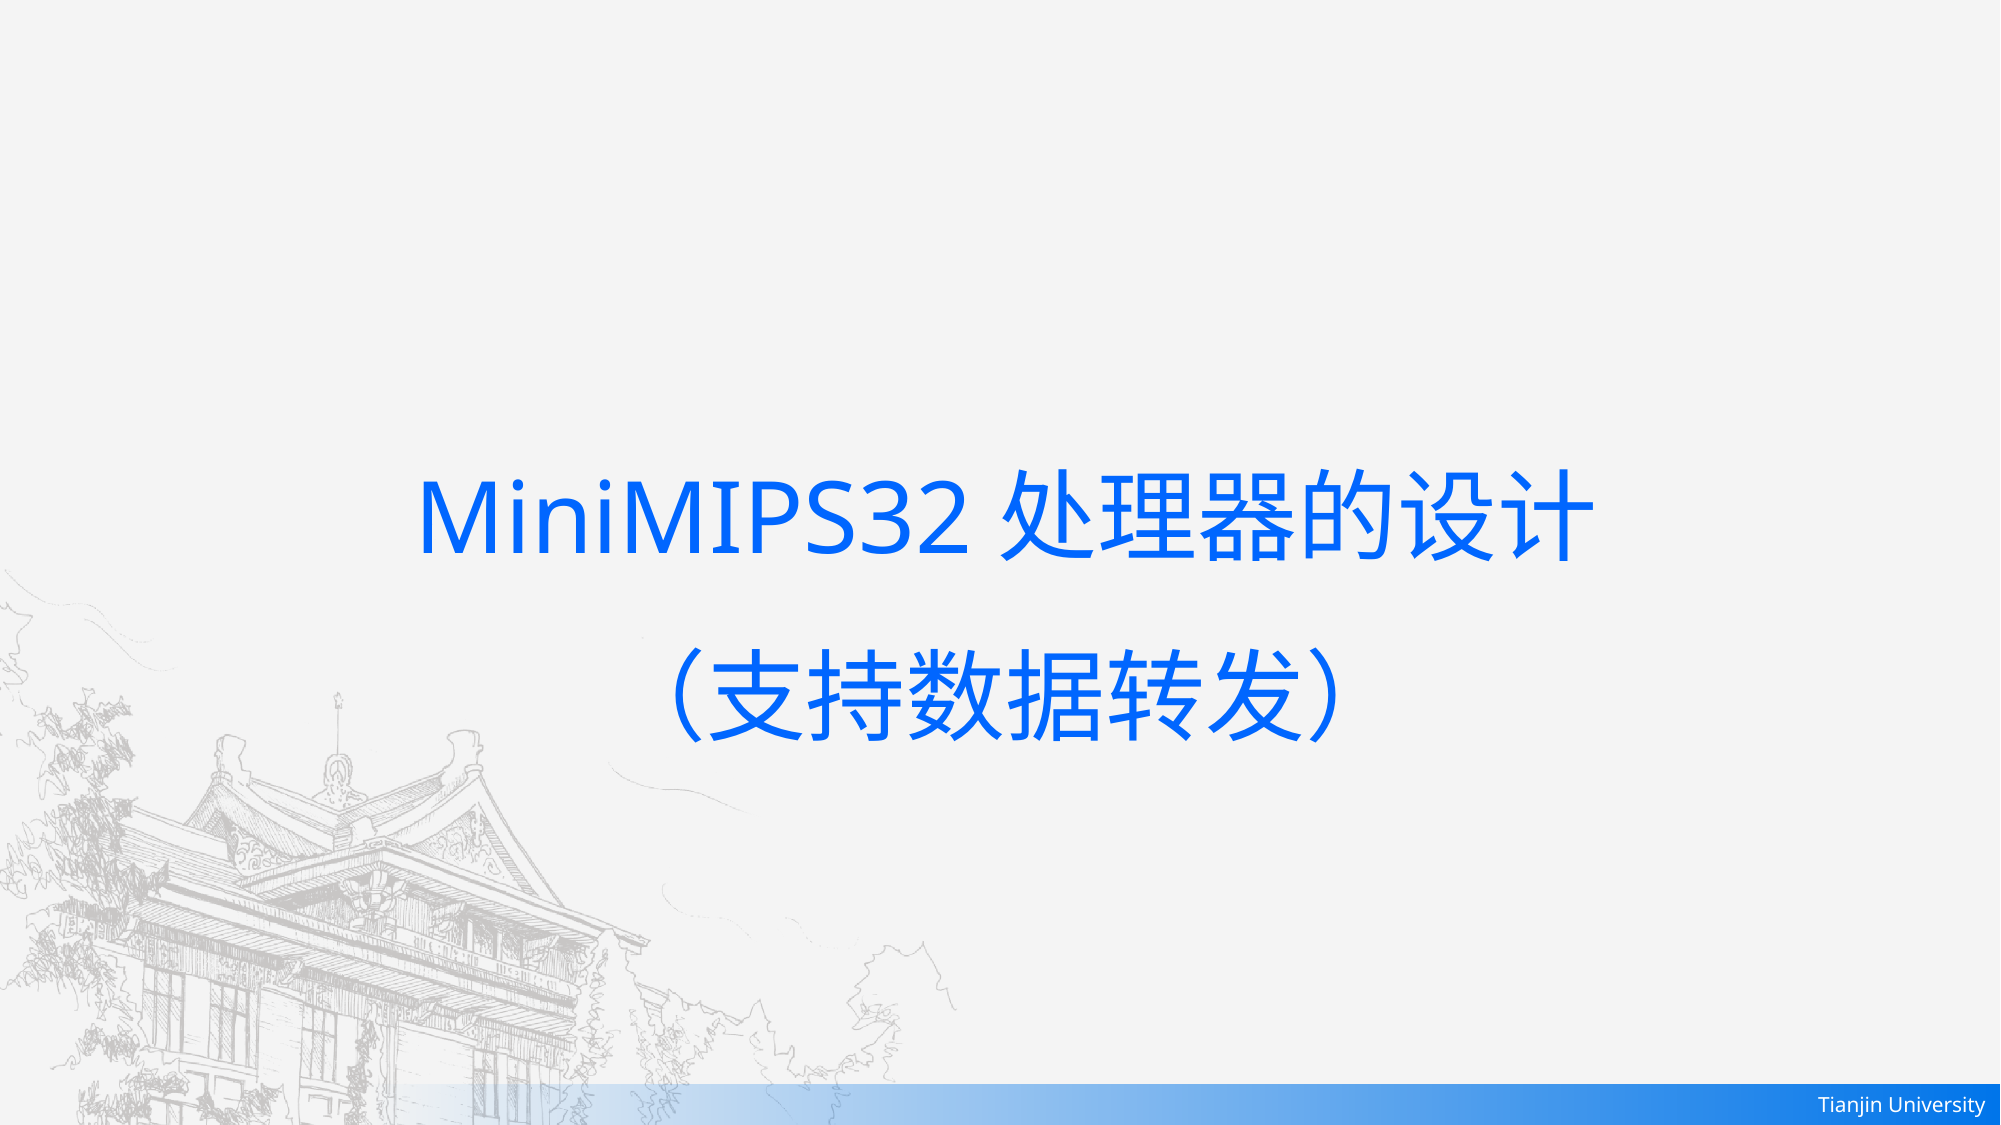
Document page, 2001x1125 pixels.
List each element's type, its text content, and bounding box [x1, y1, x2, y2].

text_box MiniMIPS32处理器的设计 （支持数据转发） [206, 386, 1806, 762]
